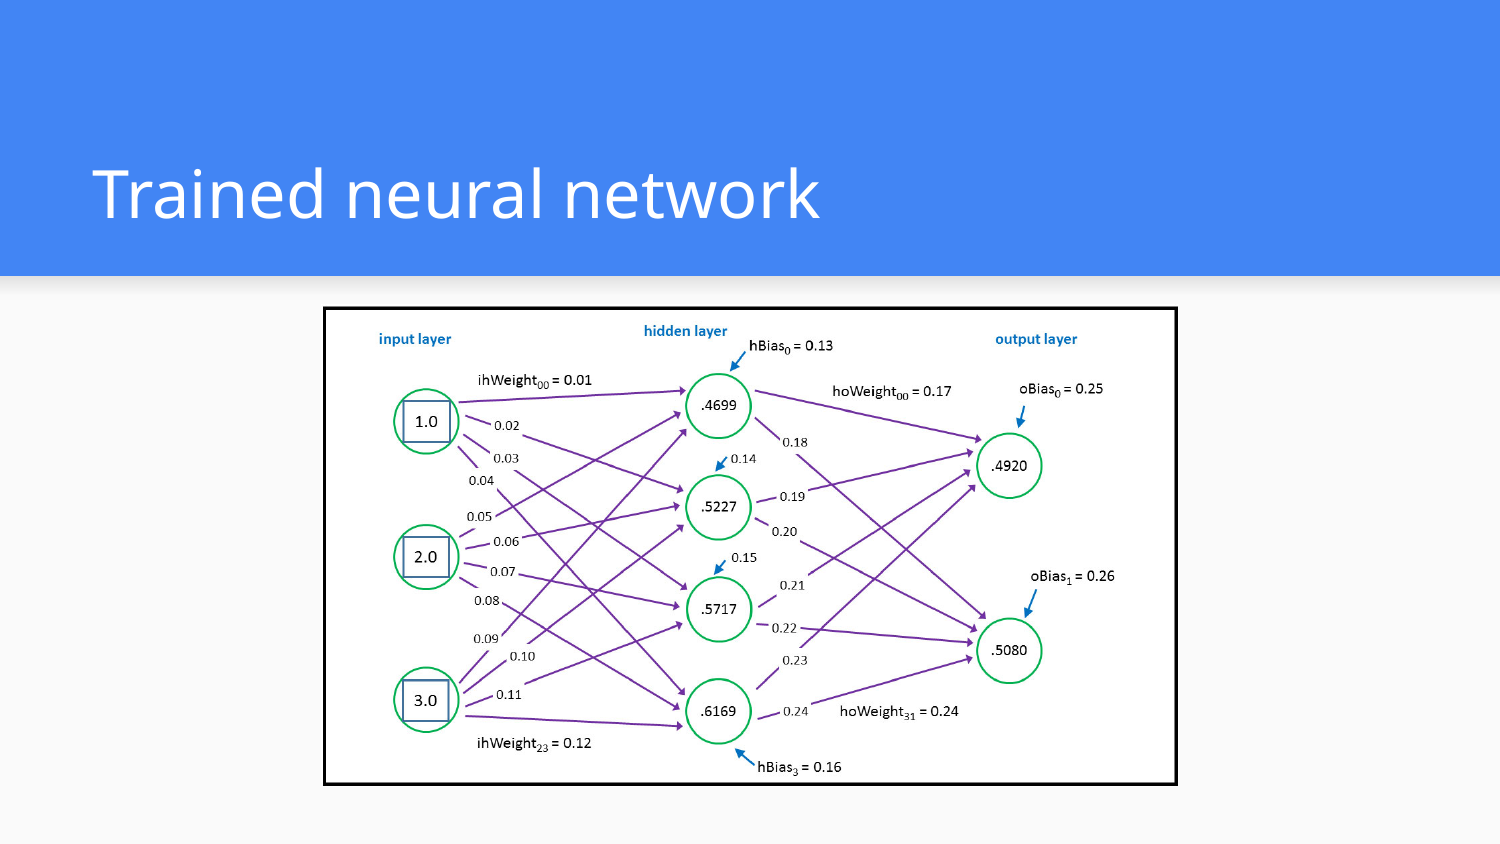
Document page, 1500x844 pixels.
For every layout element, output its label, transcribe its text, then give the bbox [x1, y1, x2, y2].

picture [320, 304, 1180, 787]
title Trained neural network [77, 121, 1427, 248]
